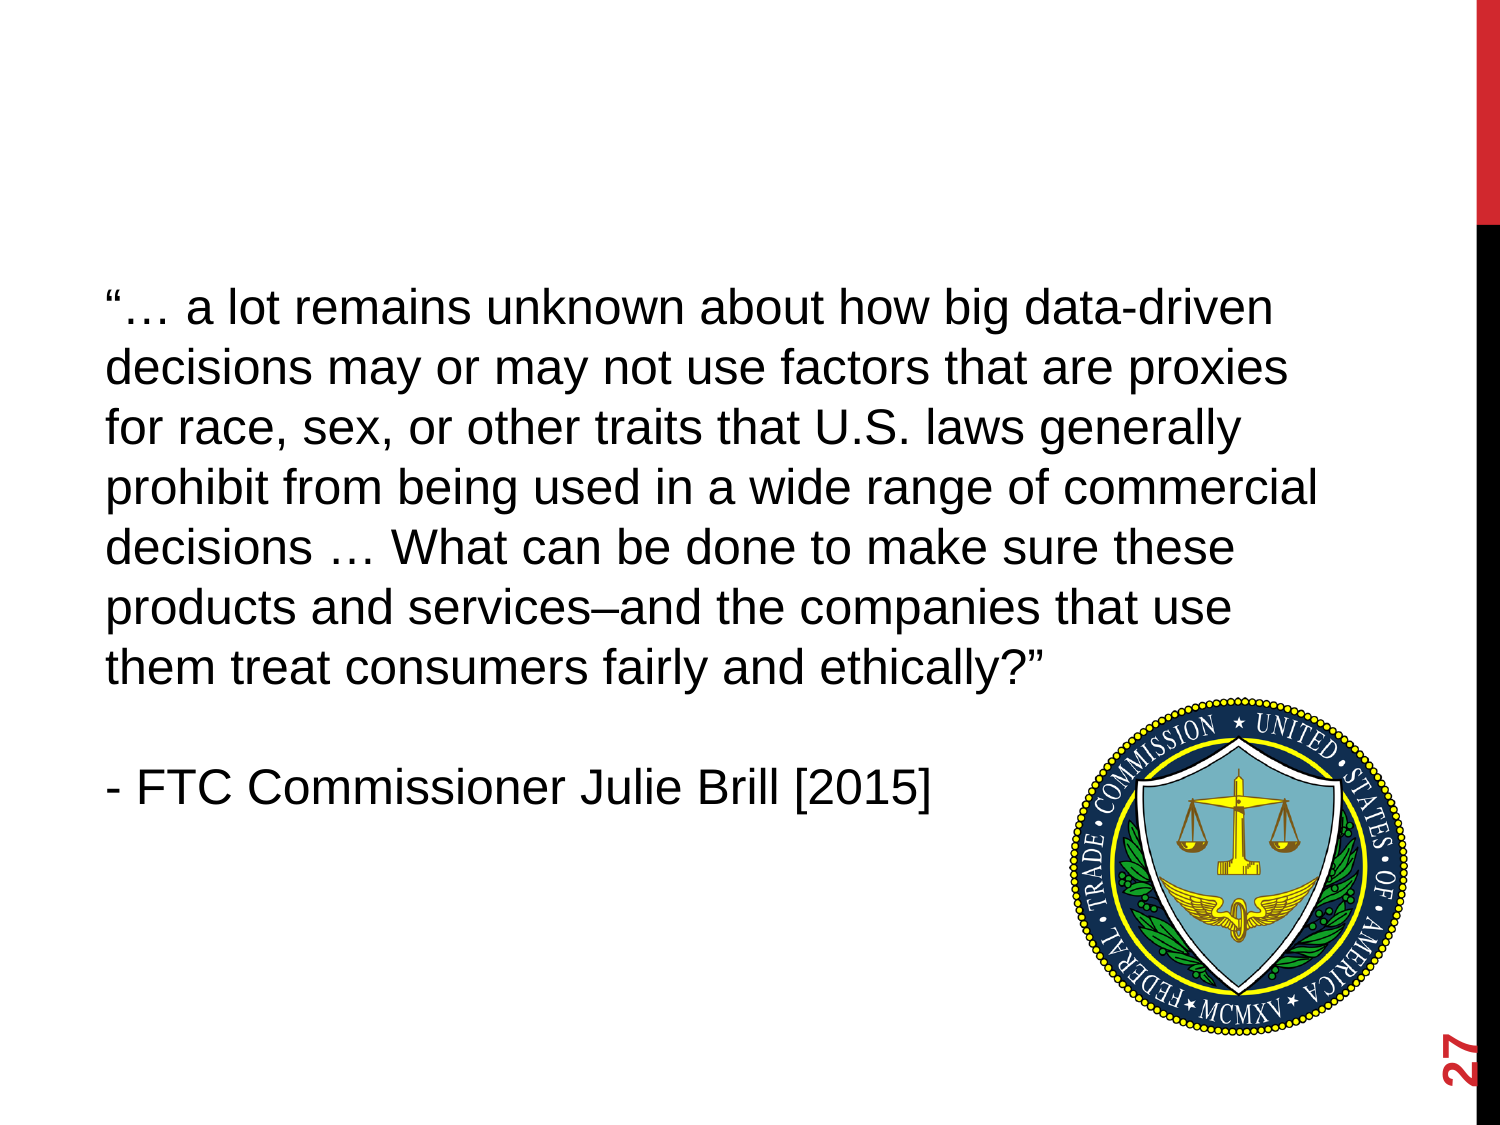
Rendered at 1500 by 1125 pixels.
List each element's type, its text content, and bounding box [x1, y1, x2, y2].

slide_number 27 [1427, 887, 1488, 1104]
picture [1068, 696, 1408, 1036]
text_box “… a lot remains unknown about how big data-driven decisions may or may not use factors that are proxies for race, sex, or other traits that U.S. laws generally prohibit from being used in a wide range of commercial decisions … What can be done to make sure these products and services–and the companies that use them treat consumers fairly and ethically?” - FTC Commissioner Julie Brill [2015] [99, 269, 1358, 821]
